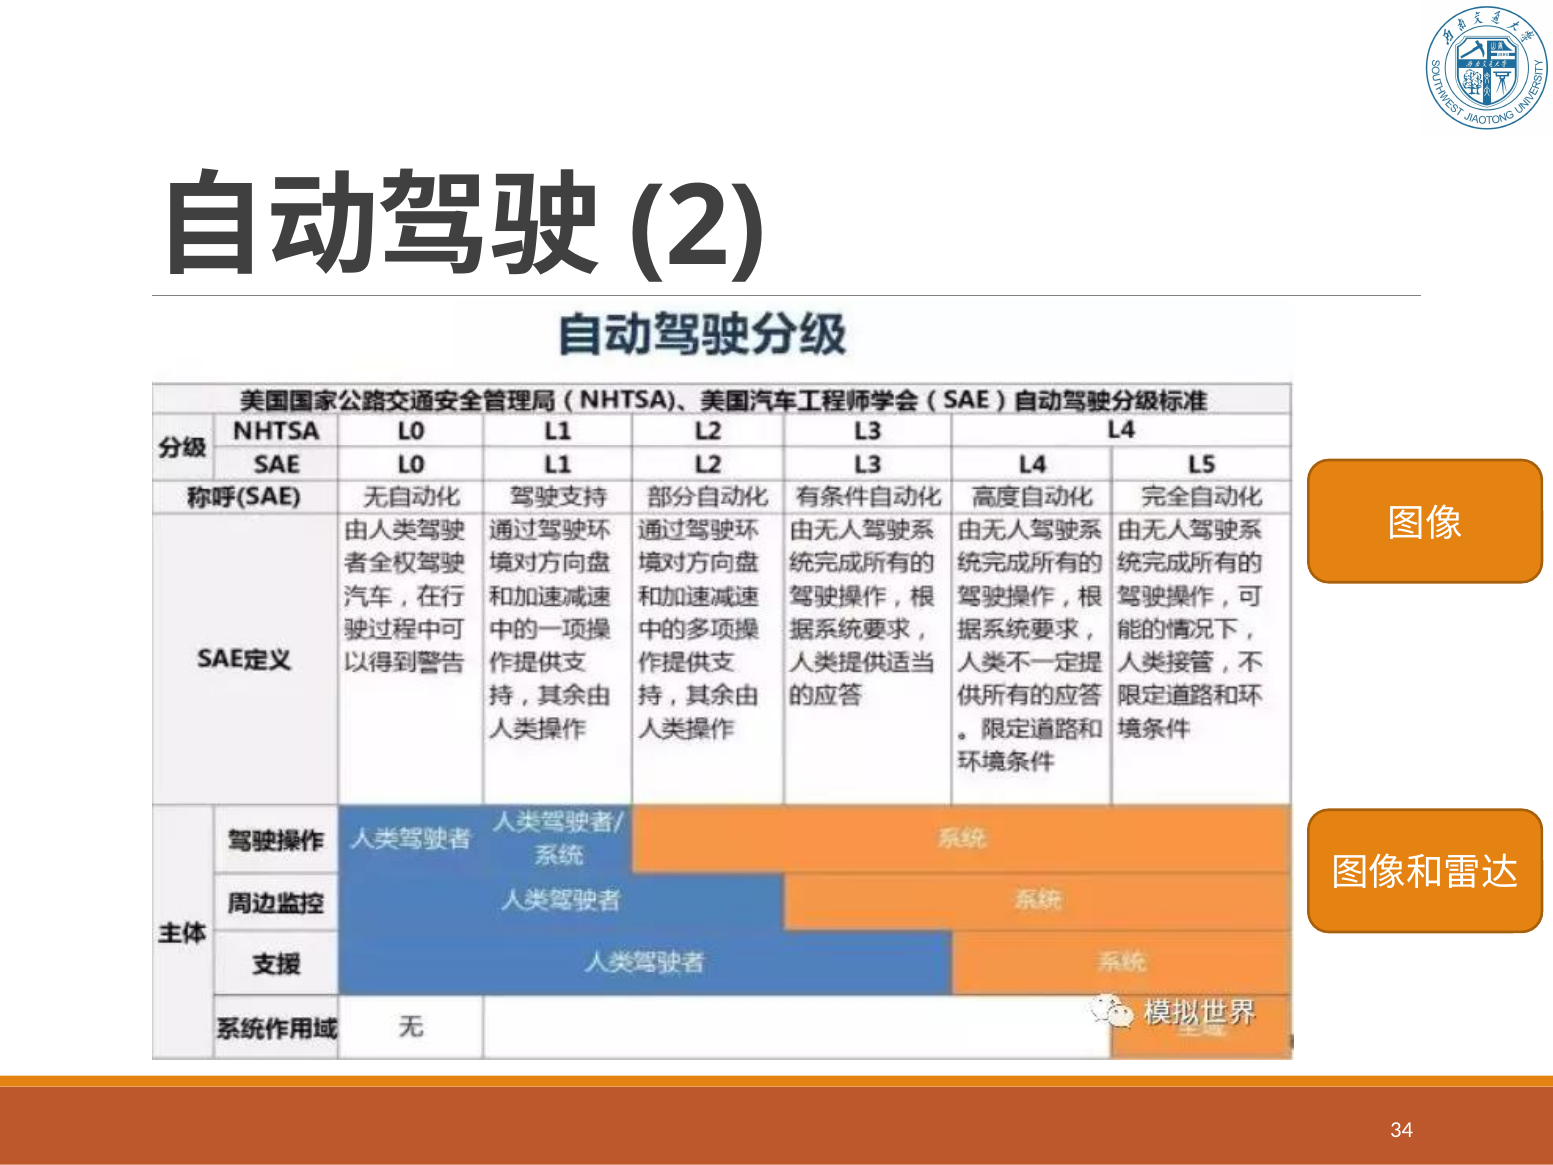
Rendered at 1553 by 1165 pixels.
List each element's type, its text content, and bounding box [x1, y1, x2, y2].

text_box 图像 [1307, 458, 1544, 584]
title 自动驾驶(2) [139, 48, 1421, 295]
slide_number 34 [1261, 1096, 1429, 1159]
picture [1420, 0, 1553, 135]
picture [151, 299, 1294, 1061]
text_box 图像和雷达 [1307, 808, 1544, 934]
